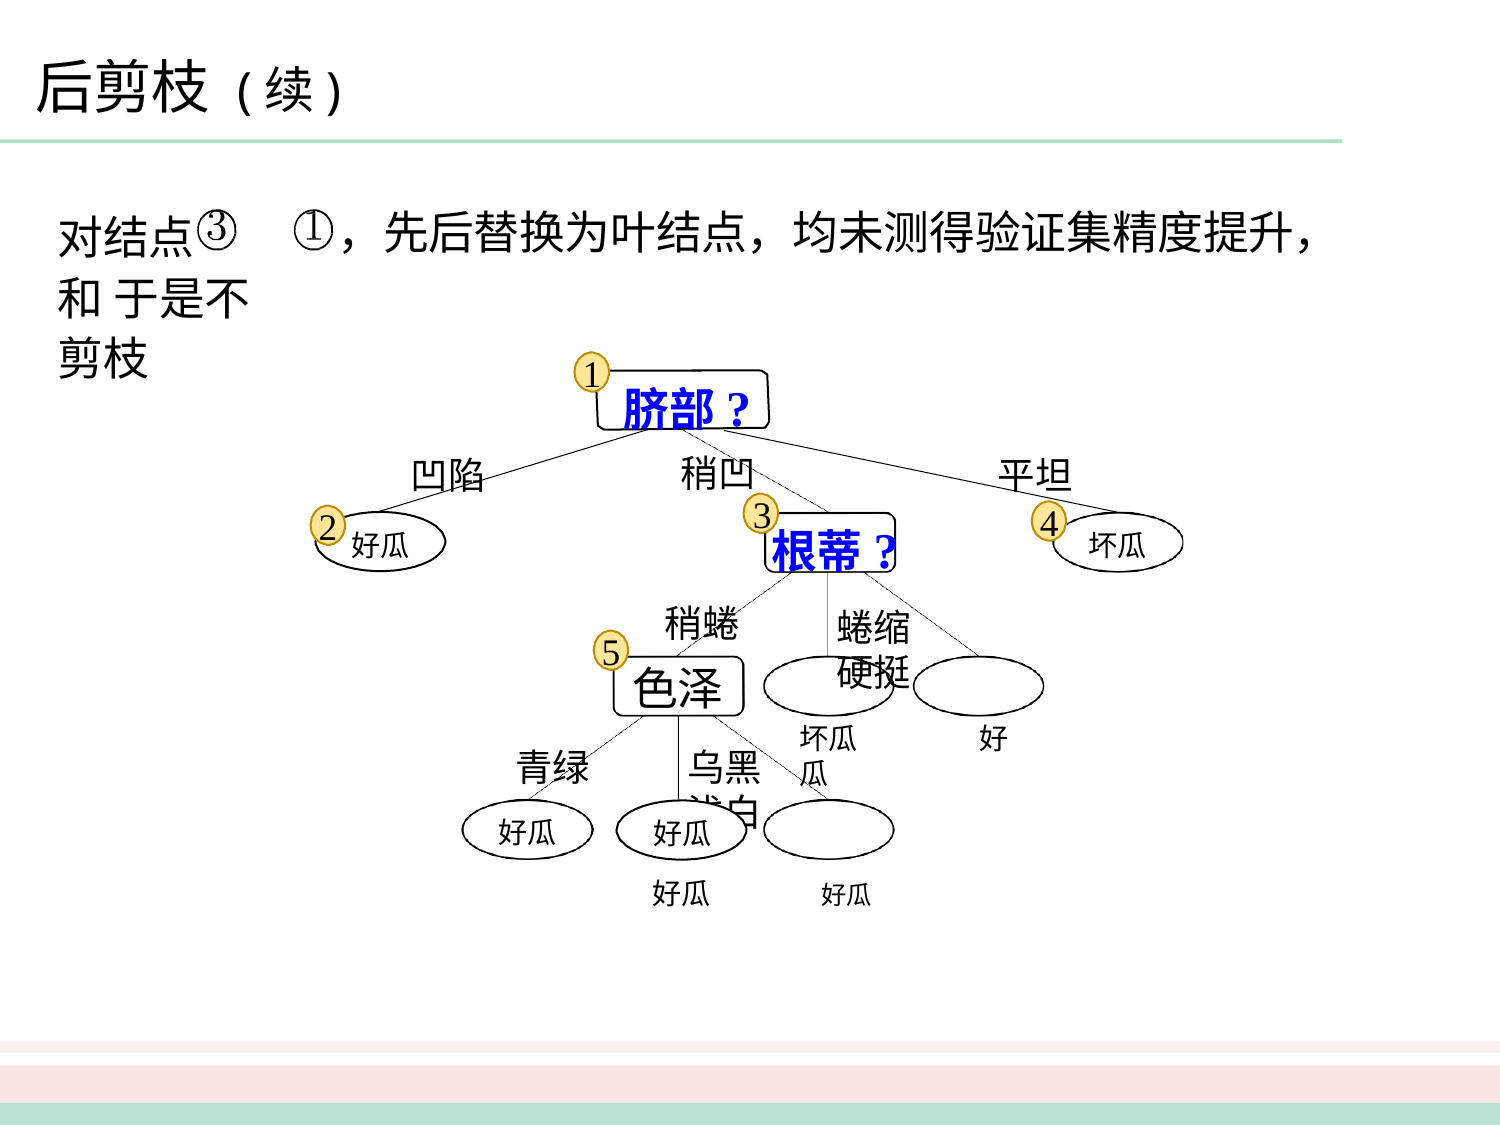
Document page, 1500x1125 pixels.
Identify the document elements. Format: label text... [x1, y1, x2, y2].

text_box [197, 209, 237, 251]
text_box [616, 808, 638, 852]
text_box 2 [316, 503, 340, 549]
text_box 青绿 好瓜 [496, 744, 593, 850]
text_box 平坦 4 [995, 452, 1075, 545]
text_box 坏瓜 [1086, 527, 1150, 563]
text_box [306, 212, 321, 240]
text_box 5 [599, 628, 623, 674]
text_box [340, 511, 346, 540]
text_box [593, 636, 599, 665]
text_box 稍蜷 色泽 乌黑 浅白 好瓜 好瓜 [630, 600, 876, 914]
text_box [574, 357, 580, 386]
text_box 1 [580, 350, 604, 395]
text_box [604, 358, 610, 386]
text_box [461, 429, 621, 477]
text_box [310, 511, 316, 540]
text_box 脐部? [621, 376, 744, 437]
text_box 凹陷 [408, 452, 488, 498]
text_box [317, 511, 446, 572]
text_box [207, 212, 226, 241]
text_box 对结点 和 于是不剪枝 [55, 203, 292, 385]
title 后剪枝 (续) [30, 42, 1470, 239]
text_box [744, 429, 1184, 860]
picture [0, 0, 1500, 1125]
text_box 根蒂? 蜷缩 硬挺 坏瓜 好瓜 [769, 518, 1025, 791]
text_box [623, 636, 629, 664]
text_box [461, 435, 995, 860]
text_box [293, 209, 334, 251]
text_box [727, 809, 747, 852]
text_box [596, 370, 770, 430]
text_box [640, 800, 723, 807]
text_box 好瓜 [638, 807, 727, 858]
text_box ，先后替换为叶结点，均未测得验证集精度提升， [335, 203, 1349, 259]
text_box 稍凹 3 [678, 452, 773, 537]
text_box 好瓜 [349, 527, 412, 563]
text_box [773, 499, 779, 528]
